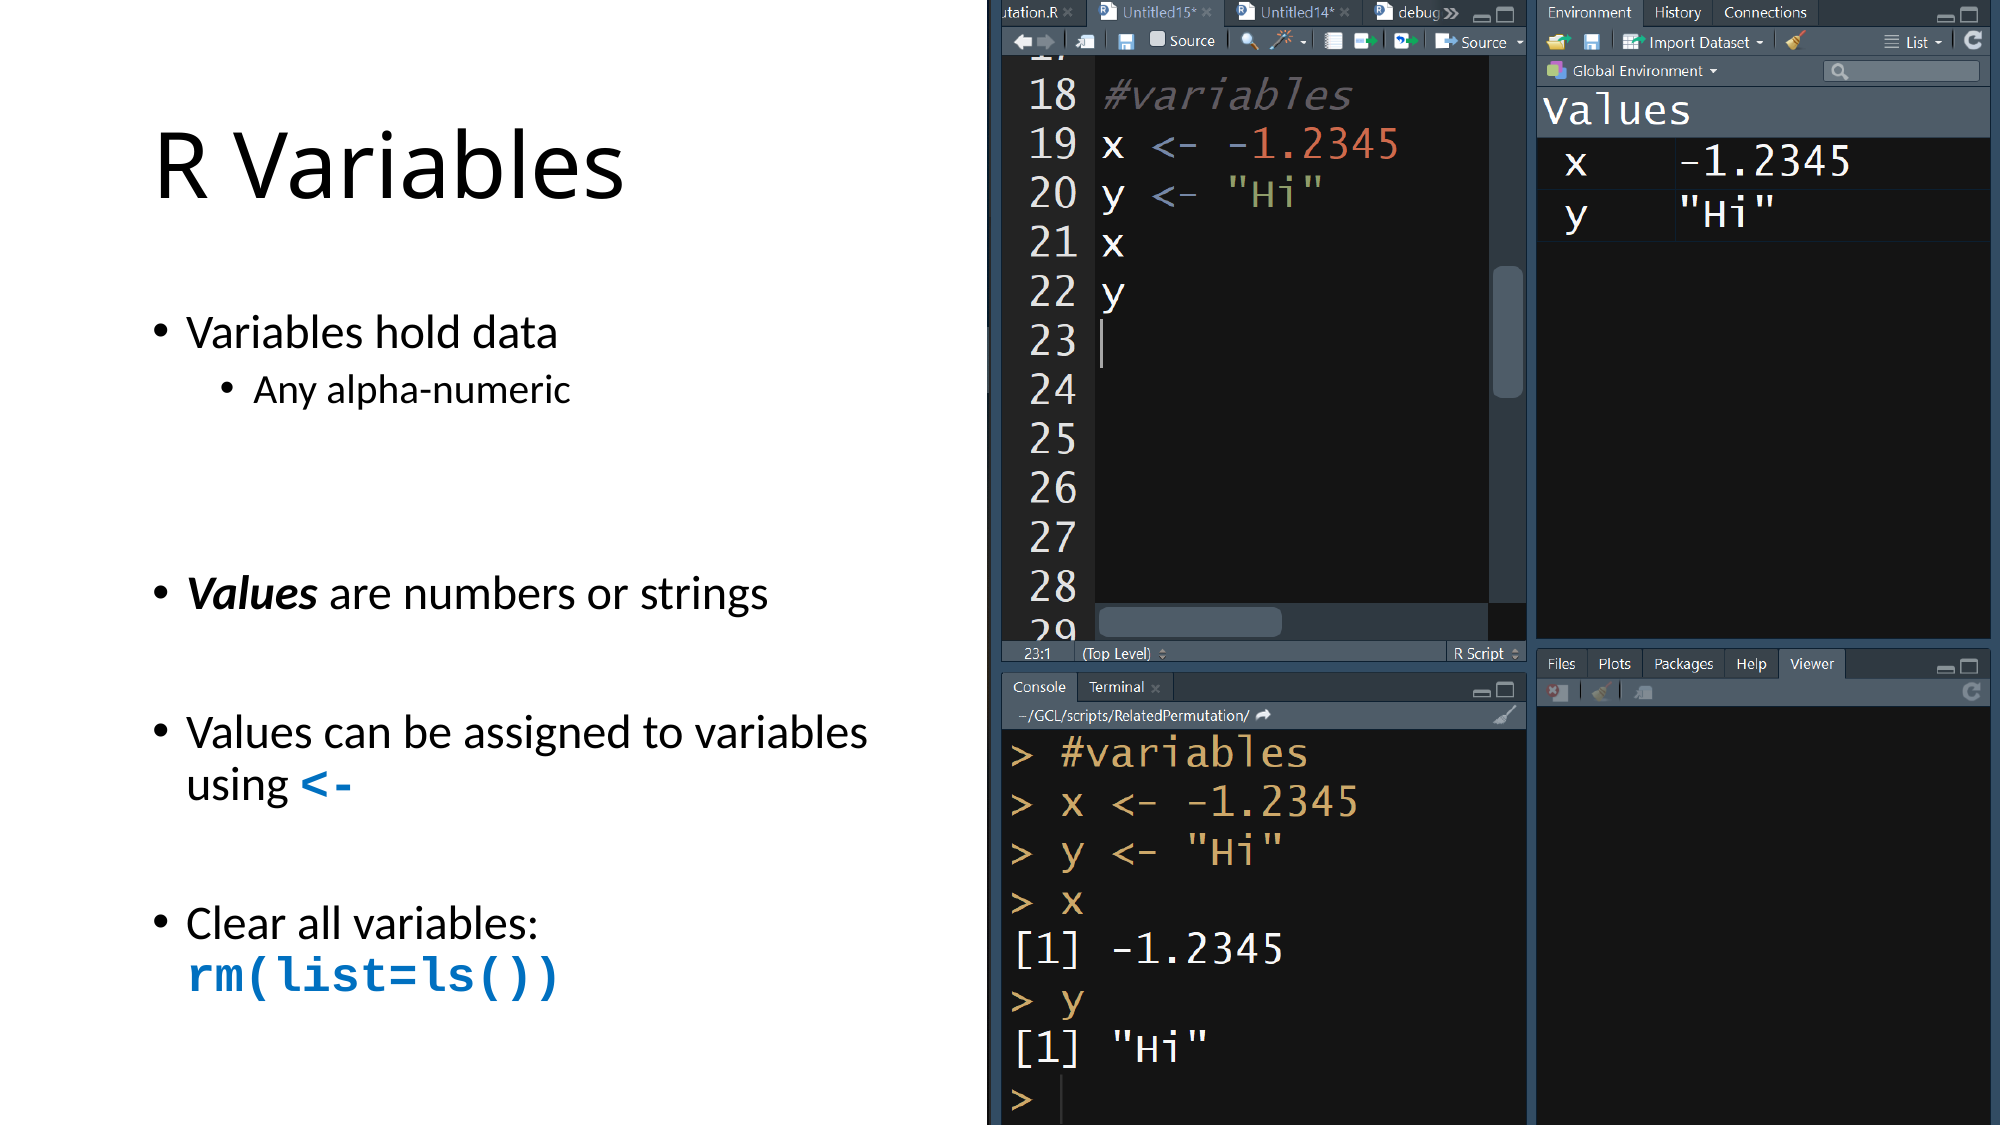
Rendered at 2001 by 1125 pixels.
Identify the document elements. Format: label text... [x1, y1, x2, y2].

list Variables hold data Any alpha-numeric Values are numbers or strings Values can be assigned to variables using <- Clear all variables: rm(list=ls()) [137, 299, 926, 1014]
picture [986, 0, 2000, 1125]
title R Variables [137, 59, 986, 278]
